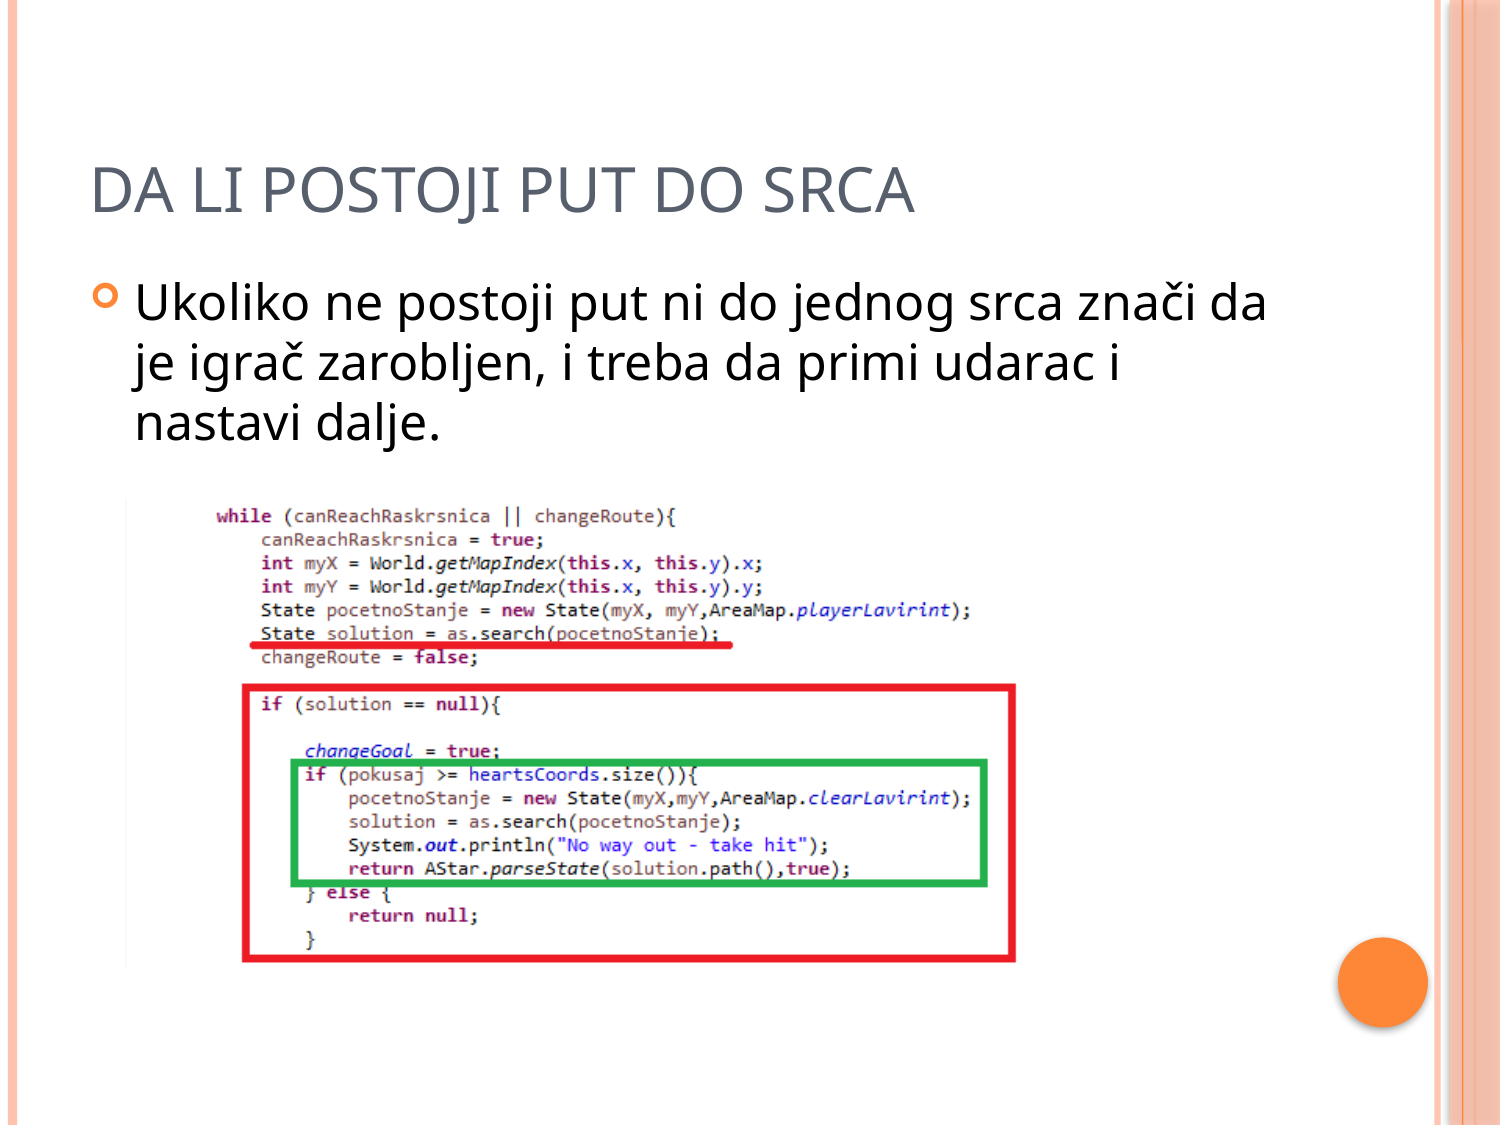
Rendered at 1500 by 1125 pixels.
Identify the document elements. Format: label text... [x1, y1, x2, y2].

title Da li postoji put do srca [75, 45, 1300, 233]
picture [124, 499, 1160, 970]
list Ukoliko ne postoji put ni do jednog srca znači da je igrač zarobljen, i treba da primi udarac i nastavi dalje. [75, 262, 1300, 1062]
